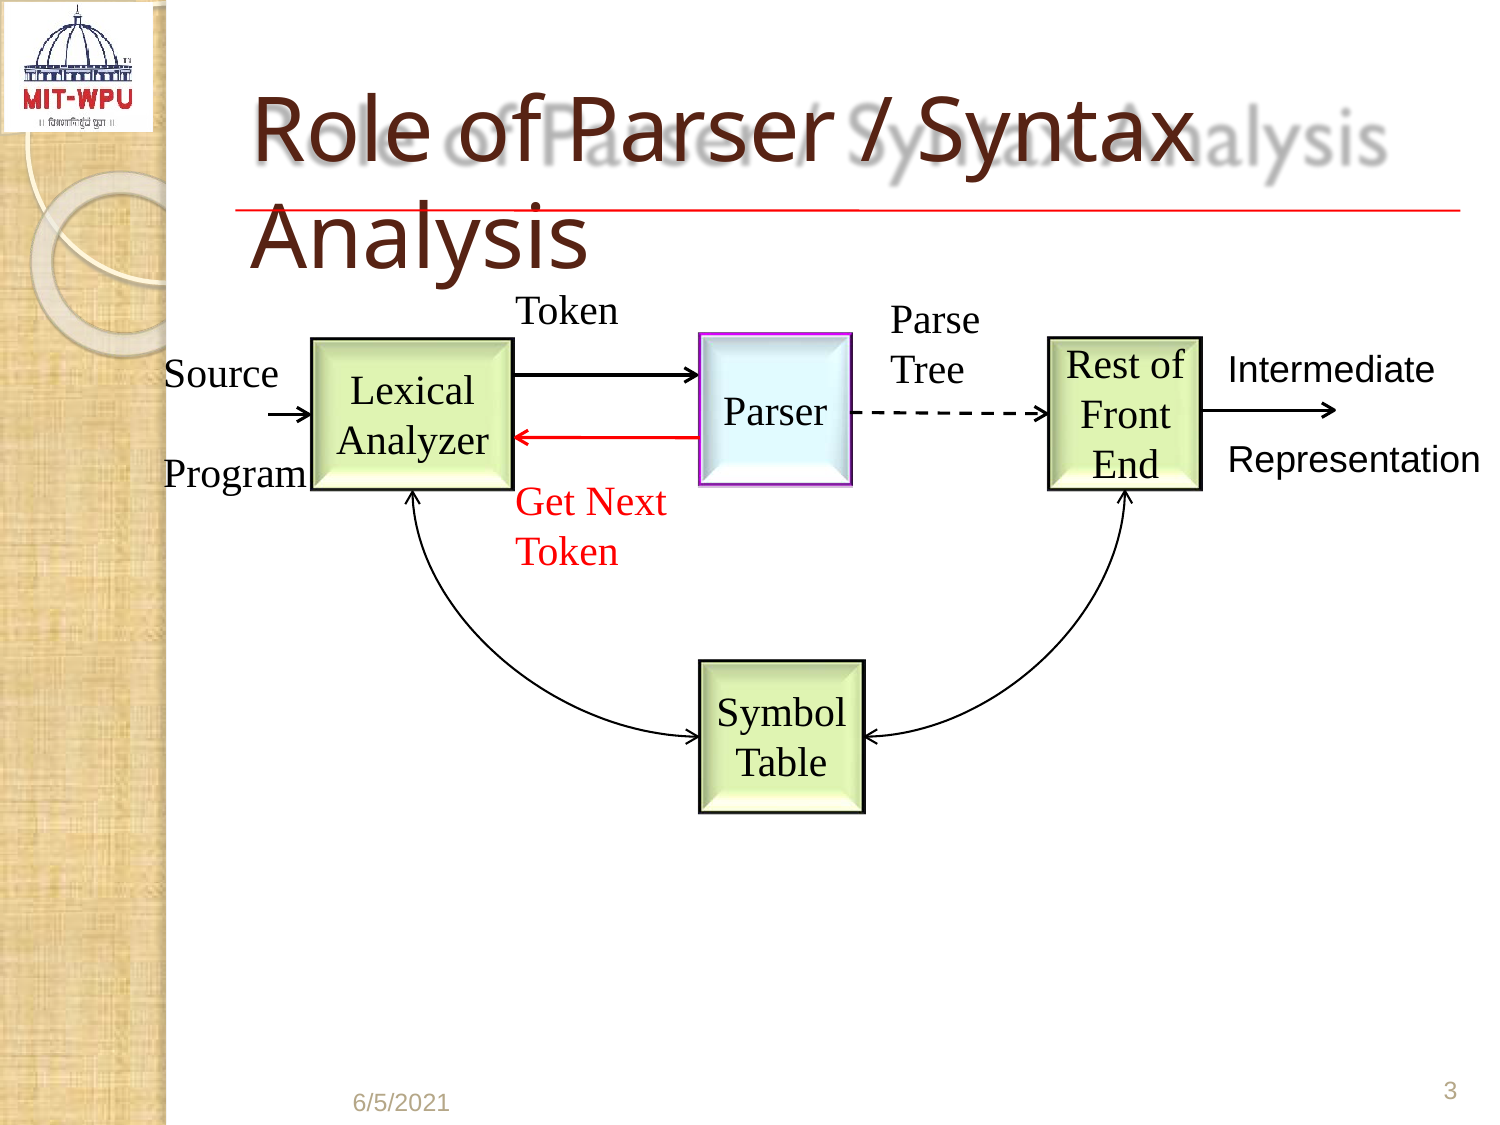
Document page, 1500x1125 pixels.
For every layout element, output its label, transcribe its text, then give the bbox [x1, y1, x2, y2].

text_box 6/5/2021 [350, 1084, 453, 1117]
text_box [268, 367, 1133, 745]
title Role of Parser / Syntax Analysis [248, 211, 1392, 287]
picture [696, 331, 854, 367]
text_box Representation [1225, 433, 1485, 481]
picture [1046, 335, 1203, 492]
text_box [1199, 402, 1335, 418]
title Role of Parser / Syntax Analysis [248, 201, 1392, 210]
text_box 3 [1441, 1072, 1460, 1105]
text_box Source [161, 344, 281, 397]
picture [309, 336, 516, 367]
text_box Program [161, 444, 263, 497]
text_box Intermediate [1225, 343, 1439, 391]
picture [0, 0, 166, 1125]
picture [696, 745, 866, 815]
text_box Parse Tree [887, 289, 983, 366]
text_box Token [512, 280, 621, 333]
picture [190, 45, 1450, 193]
